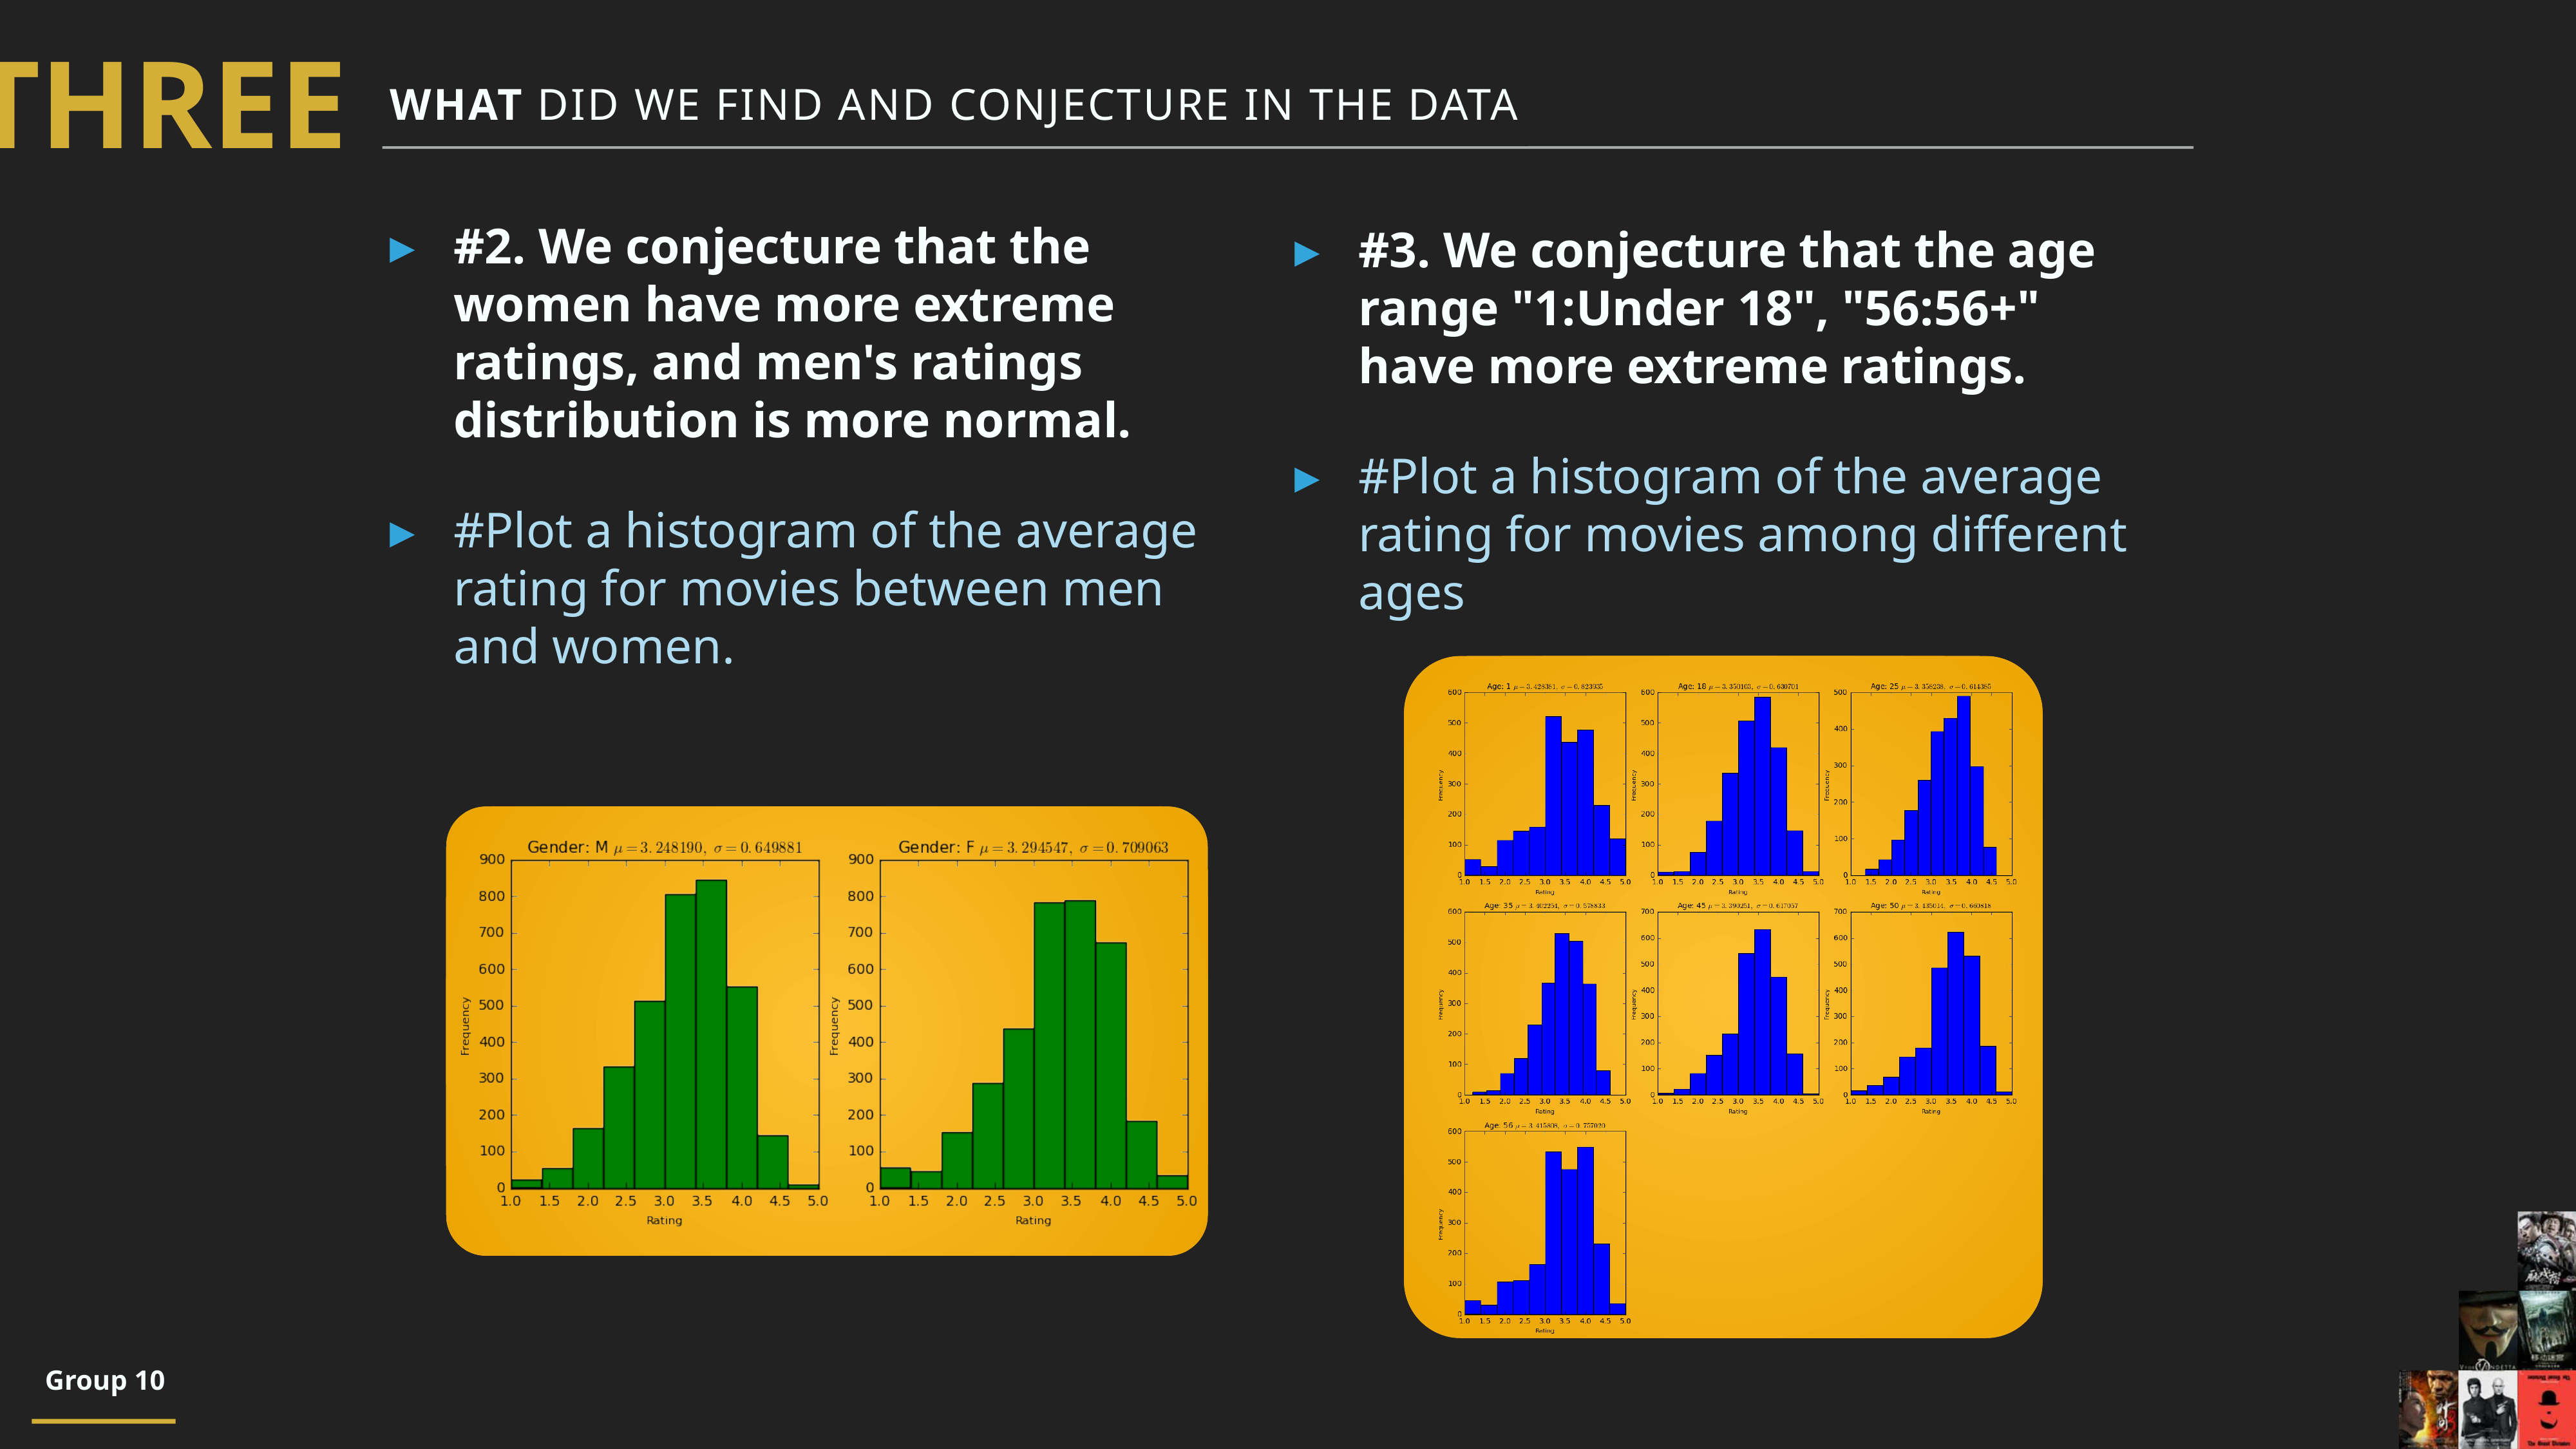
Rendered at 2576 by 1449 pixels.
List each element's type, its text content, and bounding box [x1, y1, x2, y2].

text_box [446, 806, 1208, 1256]
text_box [1403, 656, 2043, 1339]
text_box What did we find and conjecture in the data [388, 79, 2043, 136]
list #2. We conjecture that the women have more extreme ratings, and men's ratings distribution is more normal. #Plot a histogram of the average rating for movies between men and women. [382, 207, 1262, 735]
text_box #3. We conjecture that the age range "1:Under 18", "56:56+" have more extreme ratings. #Plot a histogram of the average rating for movies among different ages [1287, 211, 2166, 628]
text_box three [0, 48, 388, 184]
picture [2399, 1211, 2576, 1449]
